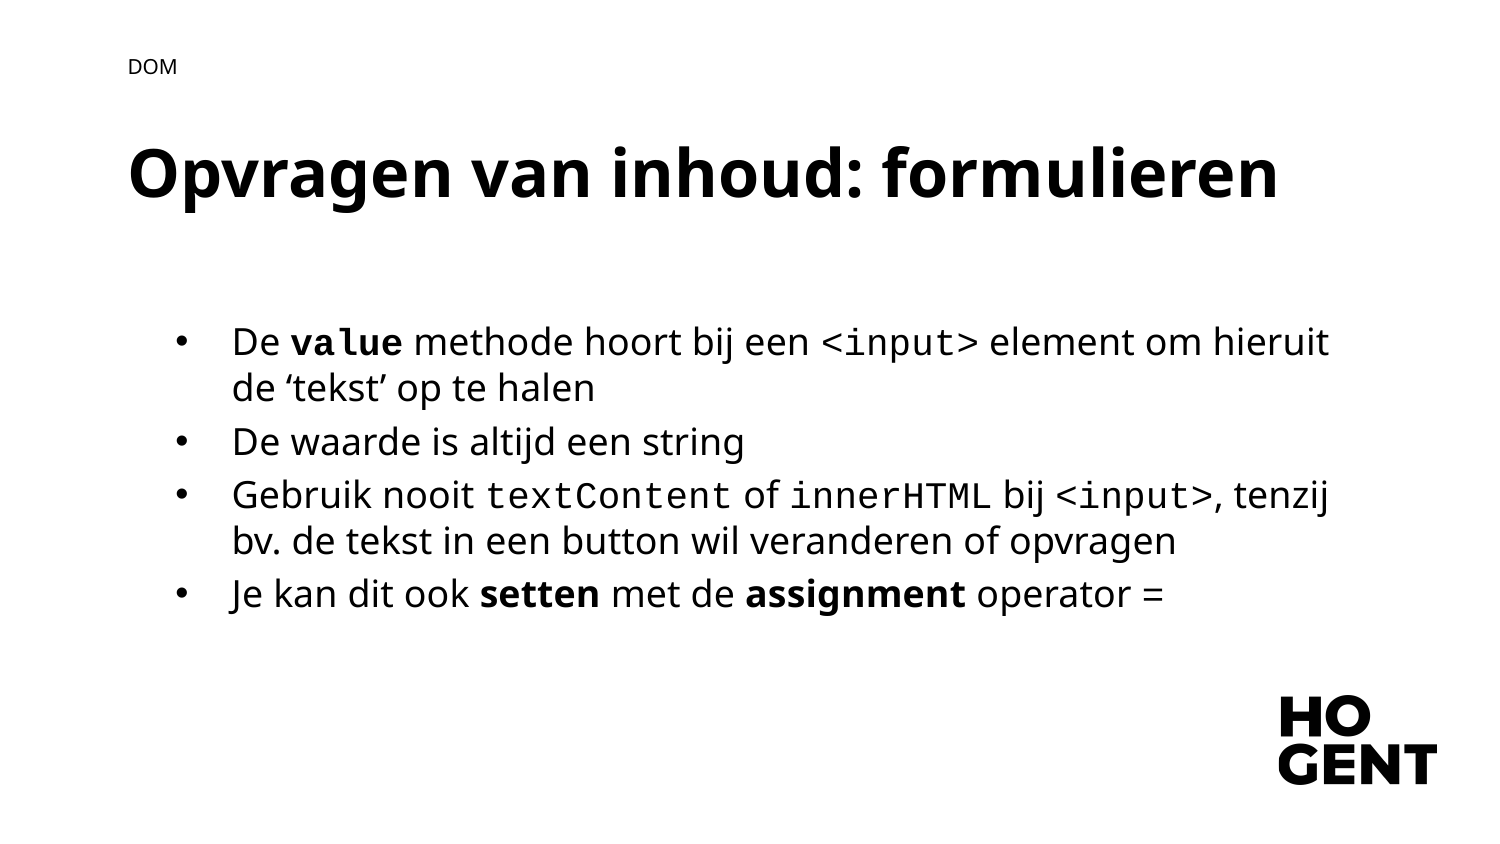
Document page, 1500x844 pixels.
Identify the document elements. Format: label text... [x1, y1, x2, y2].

list DOM [112, 46, 788, 100]
text_box Opvragen van inhoud: formulieren [112, 122, 1388, 235]
text_box De value methode hoort bij een <input> element om hieruit de ‘tekst’ op te halen De waarde is altijd een string Gebruik nooit textContent of innerHTML bij <input>, tenzij bv. de tekst in een button wil veranderen of opvragen Je kan dit ook setten met de assignment operator = [112, 235, 1388, 698]
